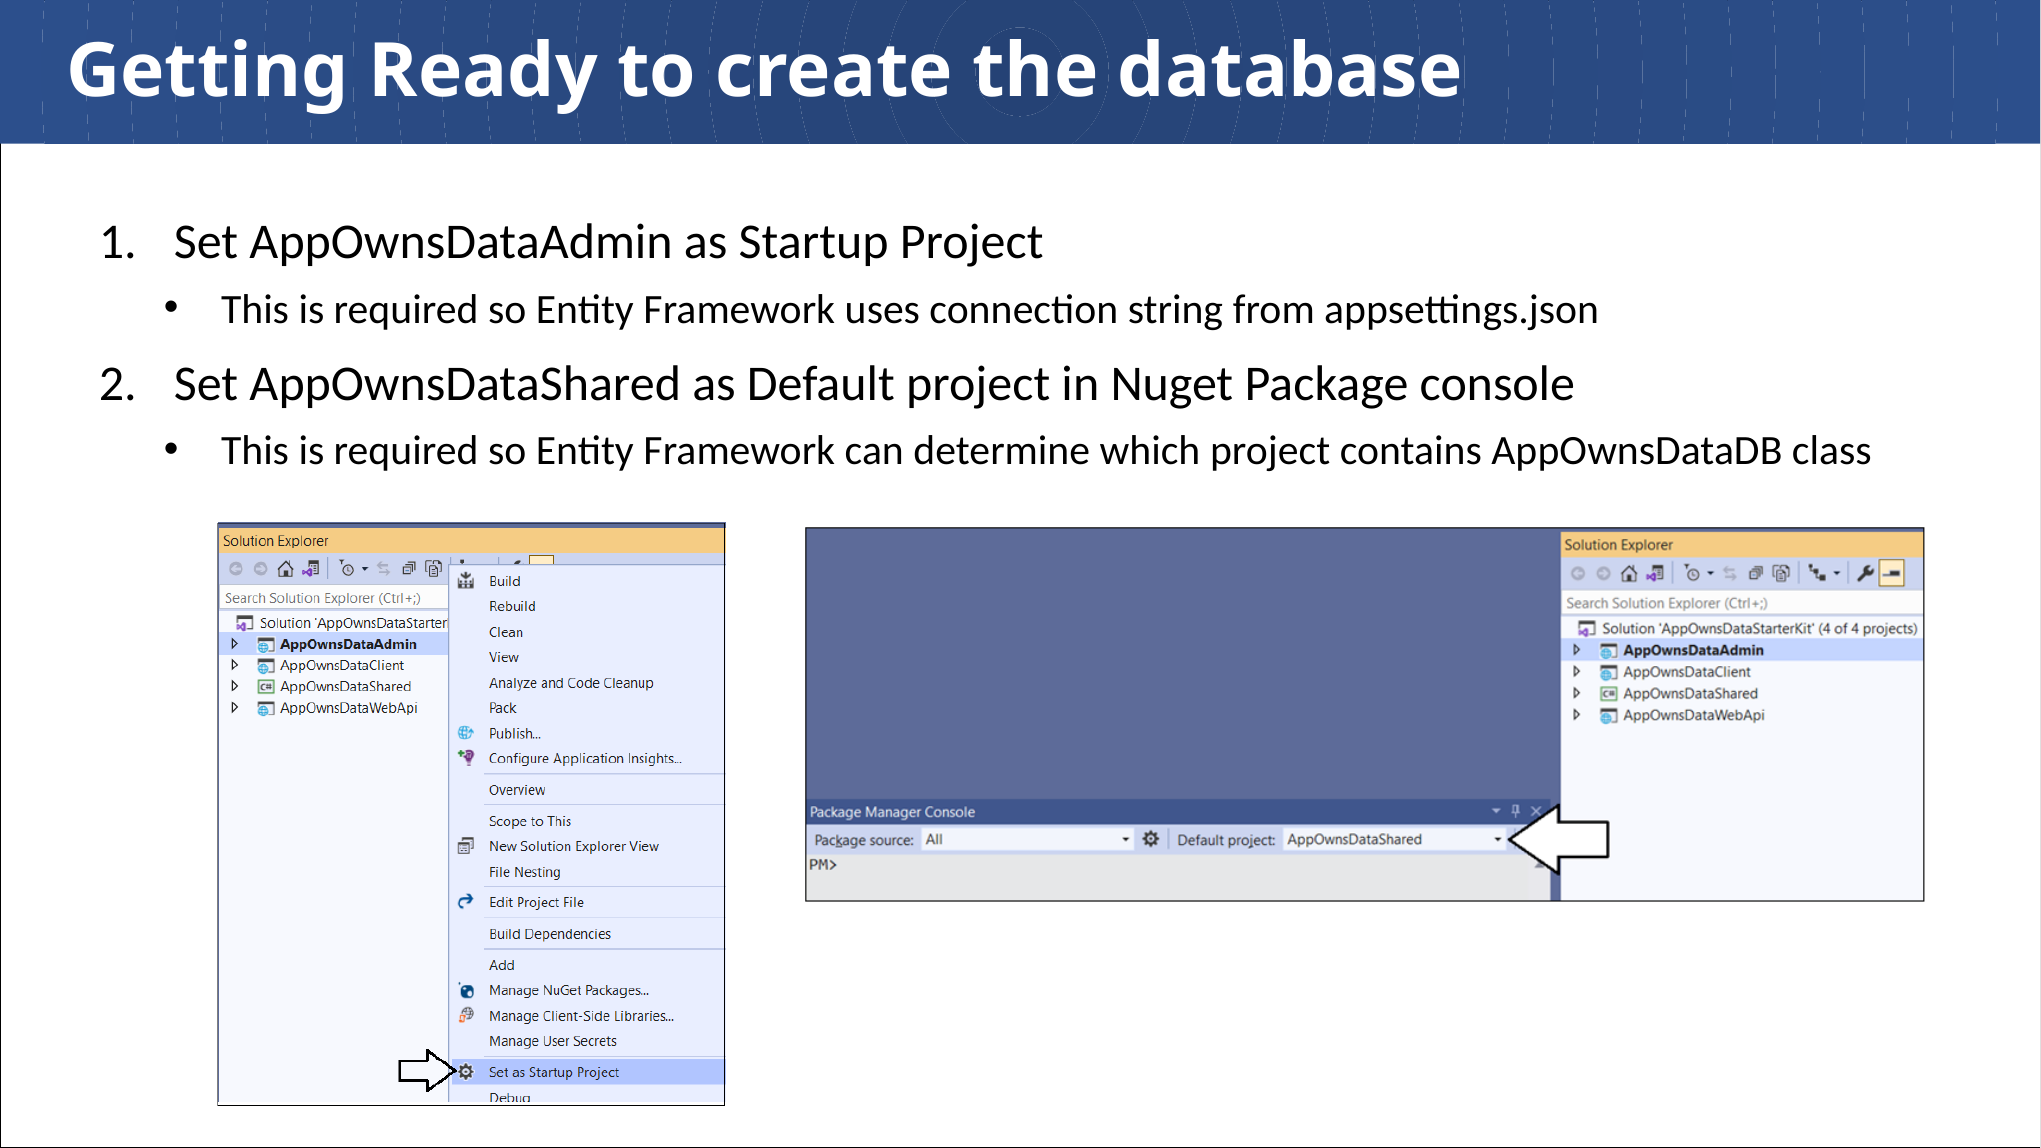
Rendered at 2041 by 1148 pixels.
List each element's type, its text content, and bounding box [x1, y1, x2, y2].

picture [797, 512, 1934, 917]
title Getting Ready to create the database [51, 31, 1988, 113]
list Set AppOwnsDataAdmin as Startup Project This is required so Entity Framework uses connection string from appsettings.json Set AppOwnsDataShared as Default project in Nuget Package console This is required so Entity Framework can determine which project contains AppOwnsDataDB class [83, 201, 1988, 483]
picture [205, 512, 726, 1109]
